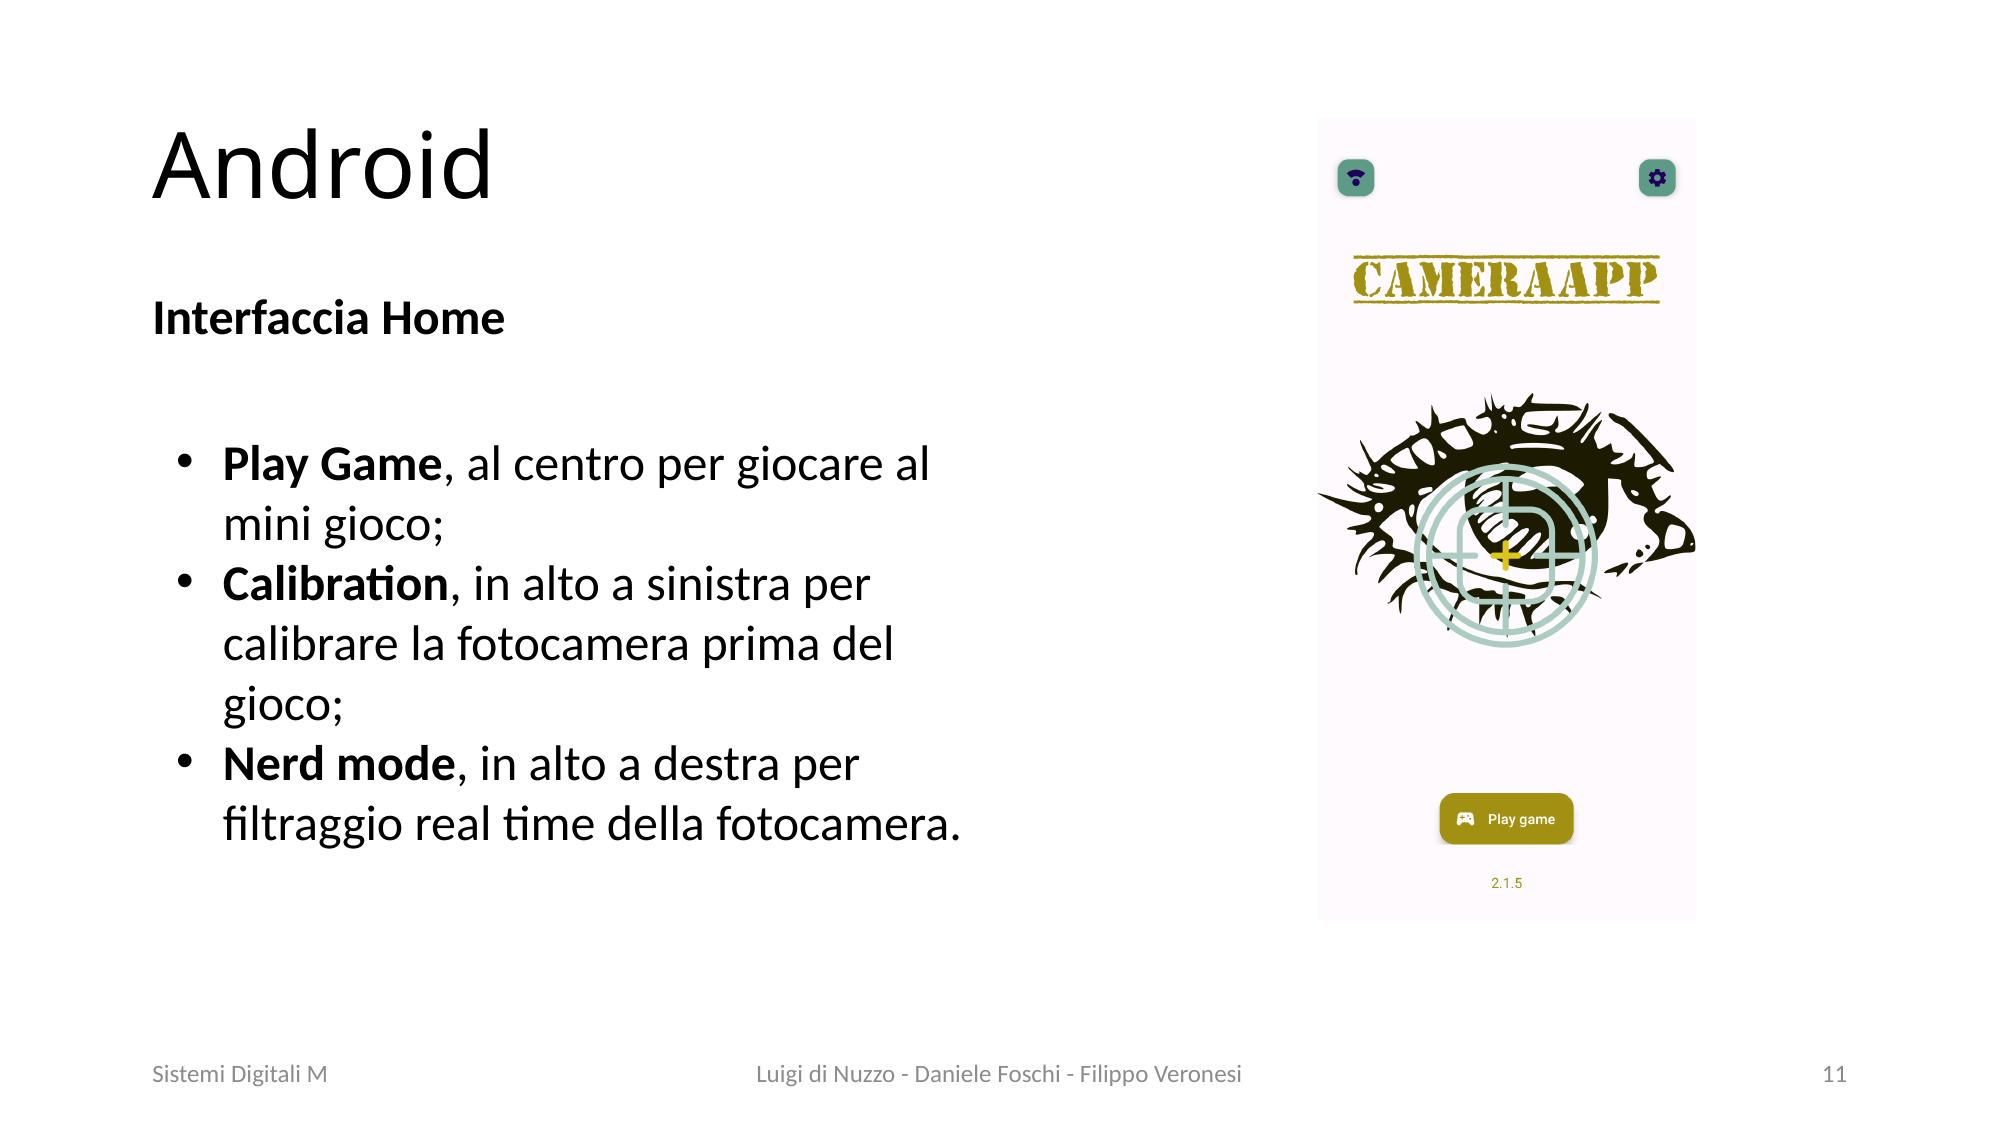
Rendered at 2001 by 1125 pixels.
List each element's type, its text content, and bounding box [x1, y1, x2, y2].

slide_number 11 [1412, 1042, 1863, 1103]
text_box Interfaccia Home [137, 277, 924, 352]
title Android [137, 59, 1863, 278]
slide_number Sistemi Digitali M [137, 1042, 588, 1103]
text_box Play Game, al centro per giocare al mini gioco; Calibration, in alto a sinistra per calibrare la fotocamera prima del gioco; Nerd mode, in alto a destra per filtraggio real time della fotocamera. [161, 423, 1000, 859]
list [1317, 118, 1696, 920]
footer Luigi di Nuzzo - Daniele Foschi - Filippo Veronesi [662, 1042, 1338, 1103]
